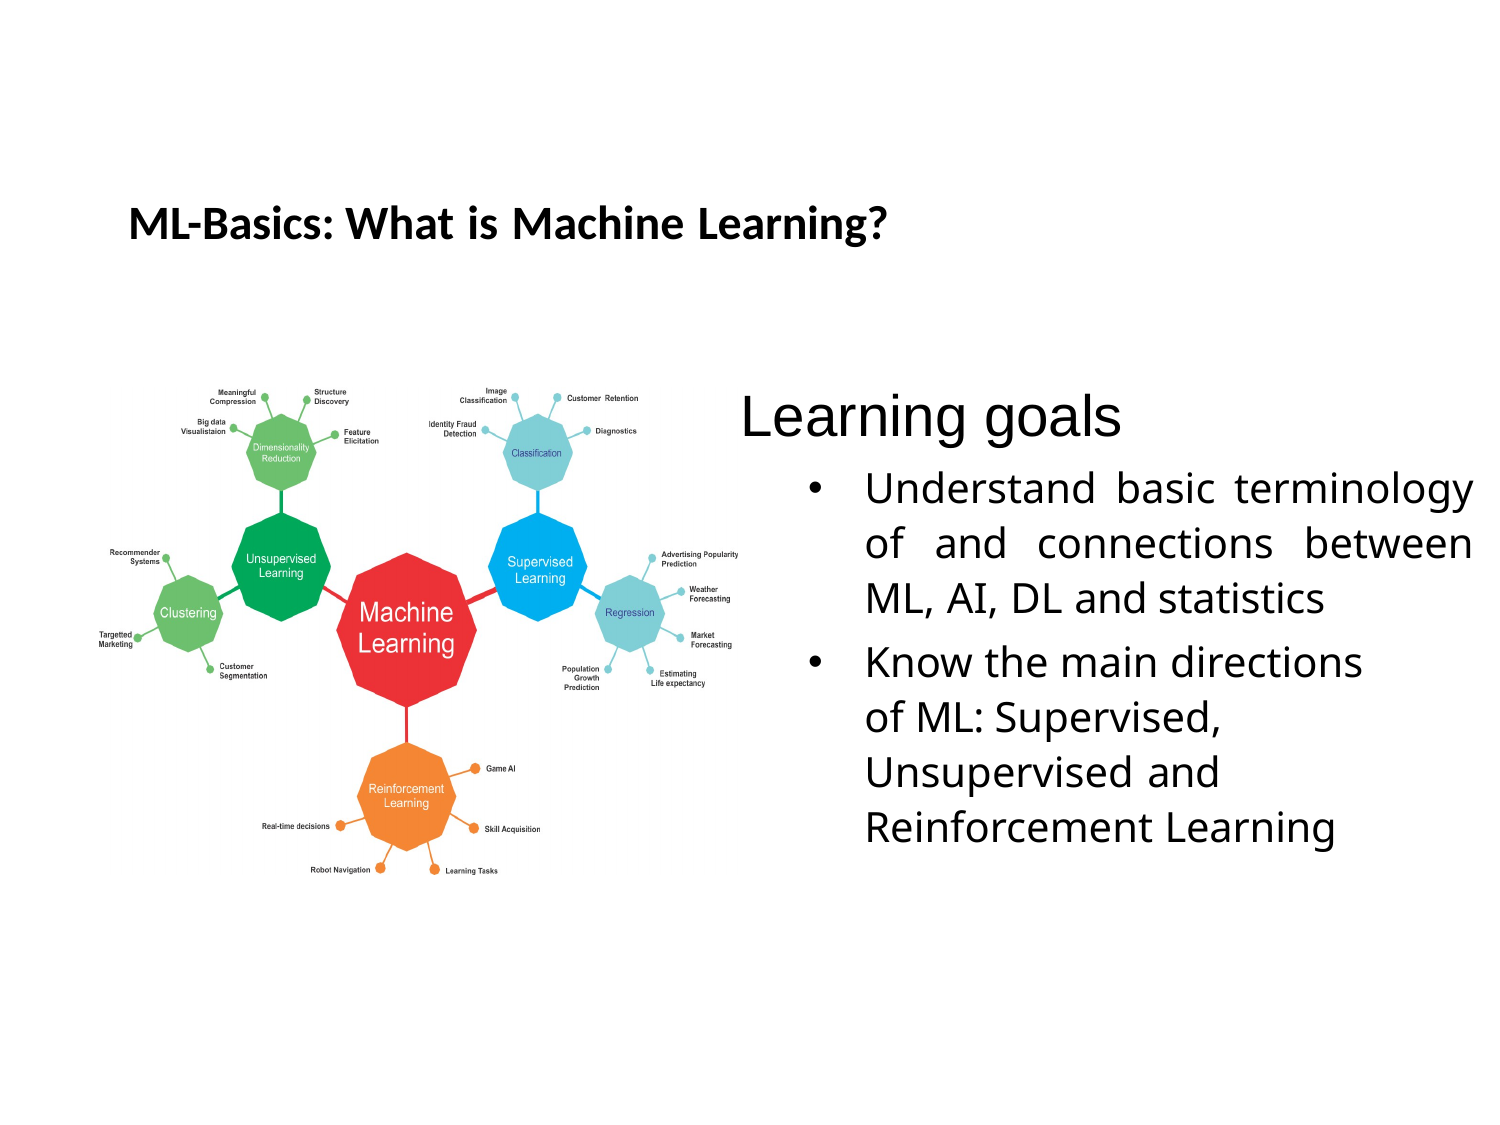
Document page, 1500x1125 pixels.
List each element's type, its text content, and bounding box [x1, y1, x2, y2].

title ML-Basics: What is Machine Learning? [125, 187, 908, 380]
picture [99, 387, 738, 876]
text_box Learning goals Understand basic terminology of and connections between ML, AI, DL and statistics Know the main directions of ML: Supervised, Unsupervised and Reinforcement Learning [737, 362, 1475, 852]
